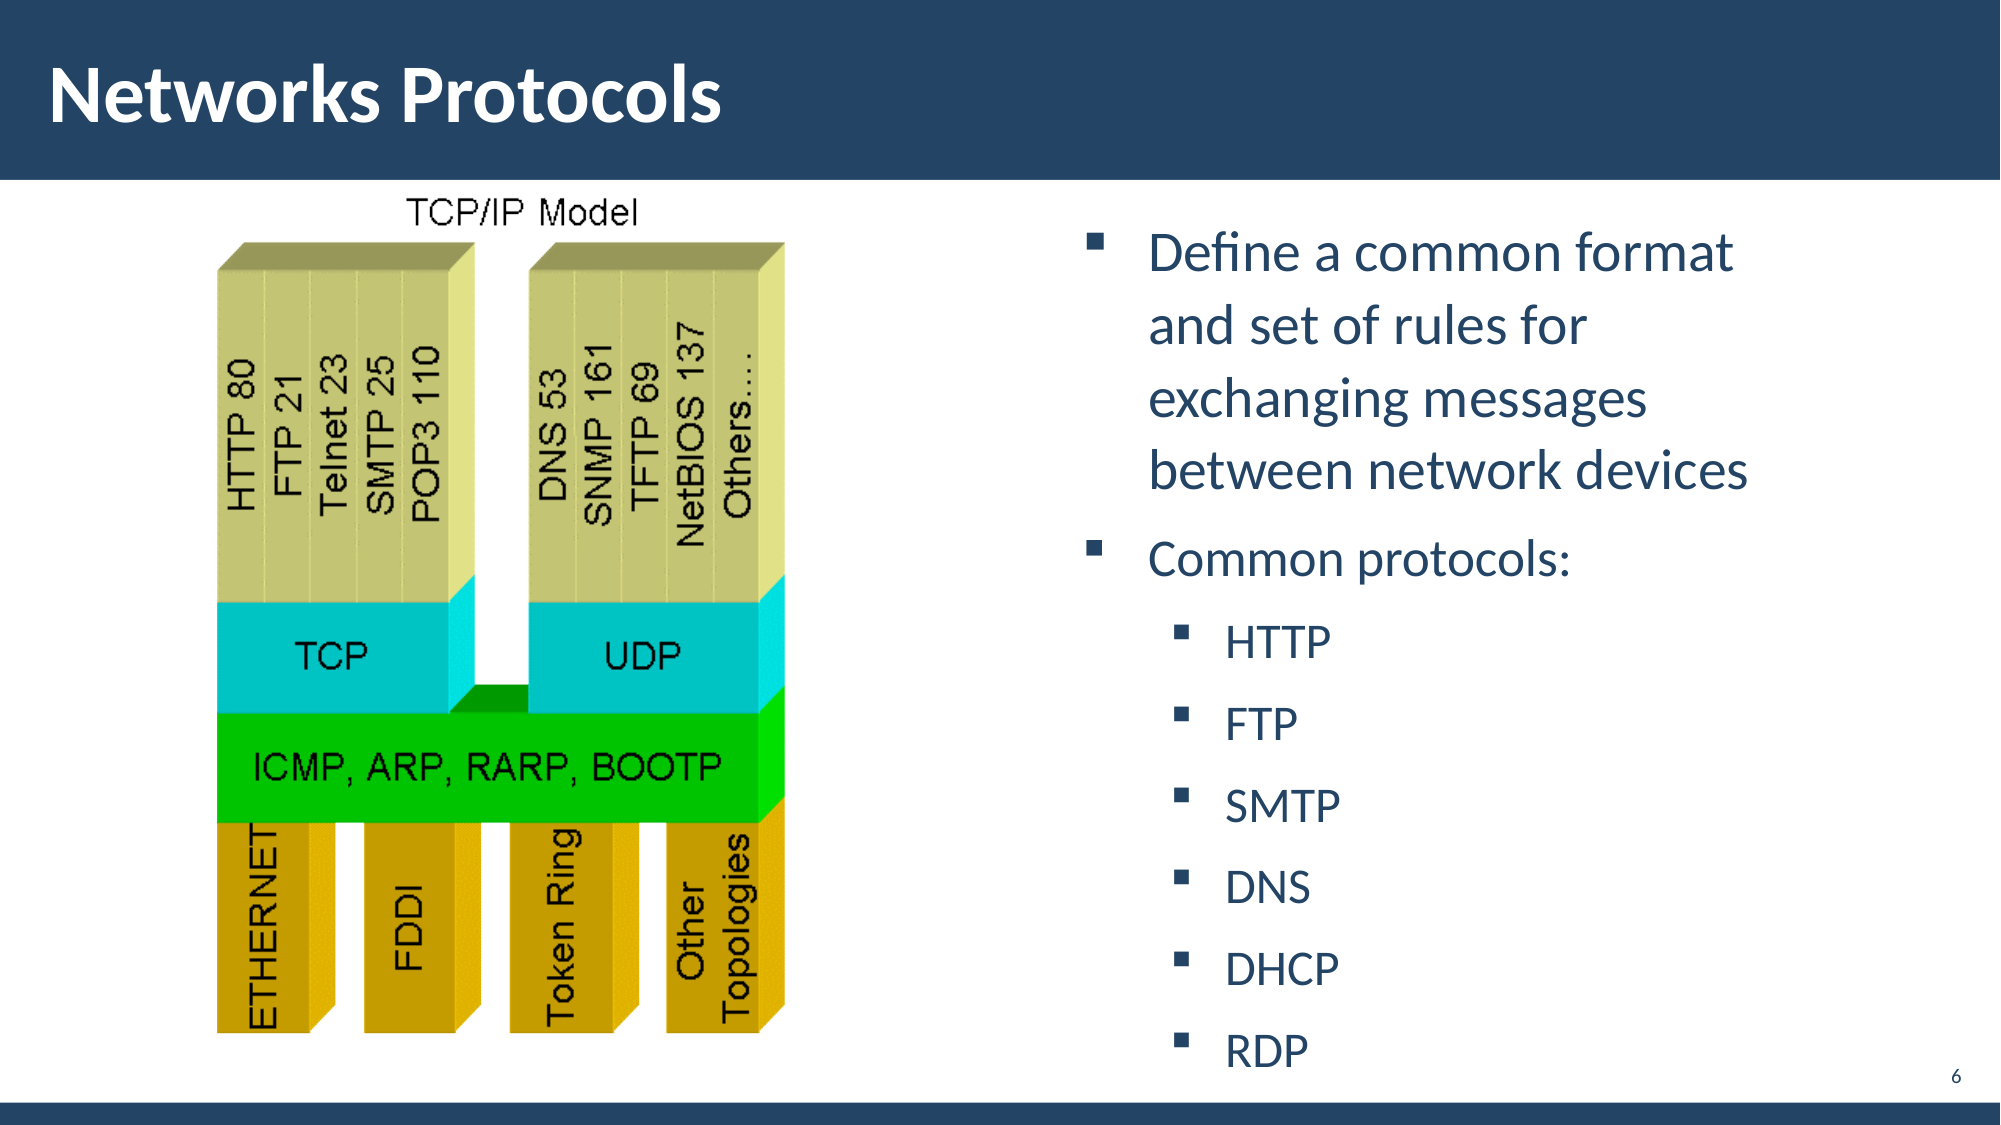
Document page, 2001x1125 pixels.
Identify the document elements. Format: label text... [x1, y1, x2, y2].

picture [216, 182, 790, 1038]
slide_number 6 [1897, 1049, 1968, 1101]
title Networks Protocols [31, 16, 1591, 162]
list Define a common format and set of rules for exchanging messages between network devices Common protocols: HTTP FTP SMTP DNS DHCP RDP [1064, 204, 1968, 1087]
